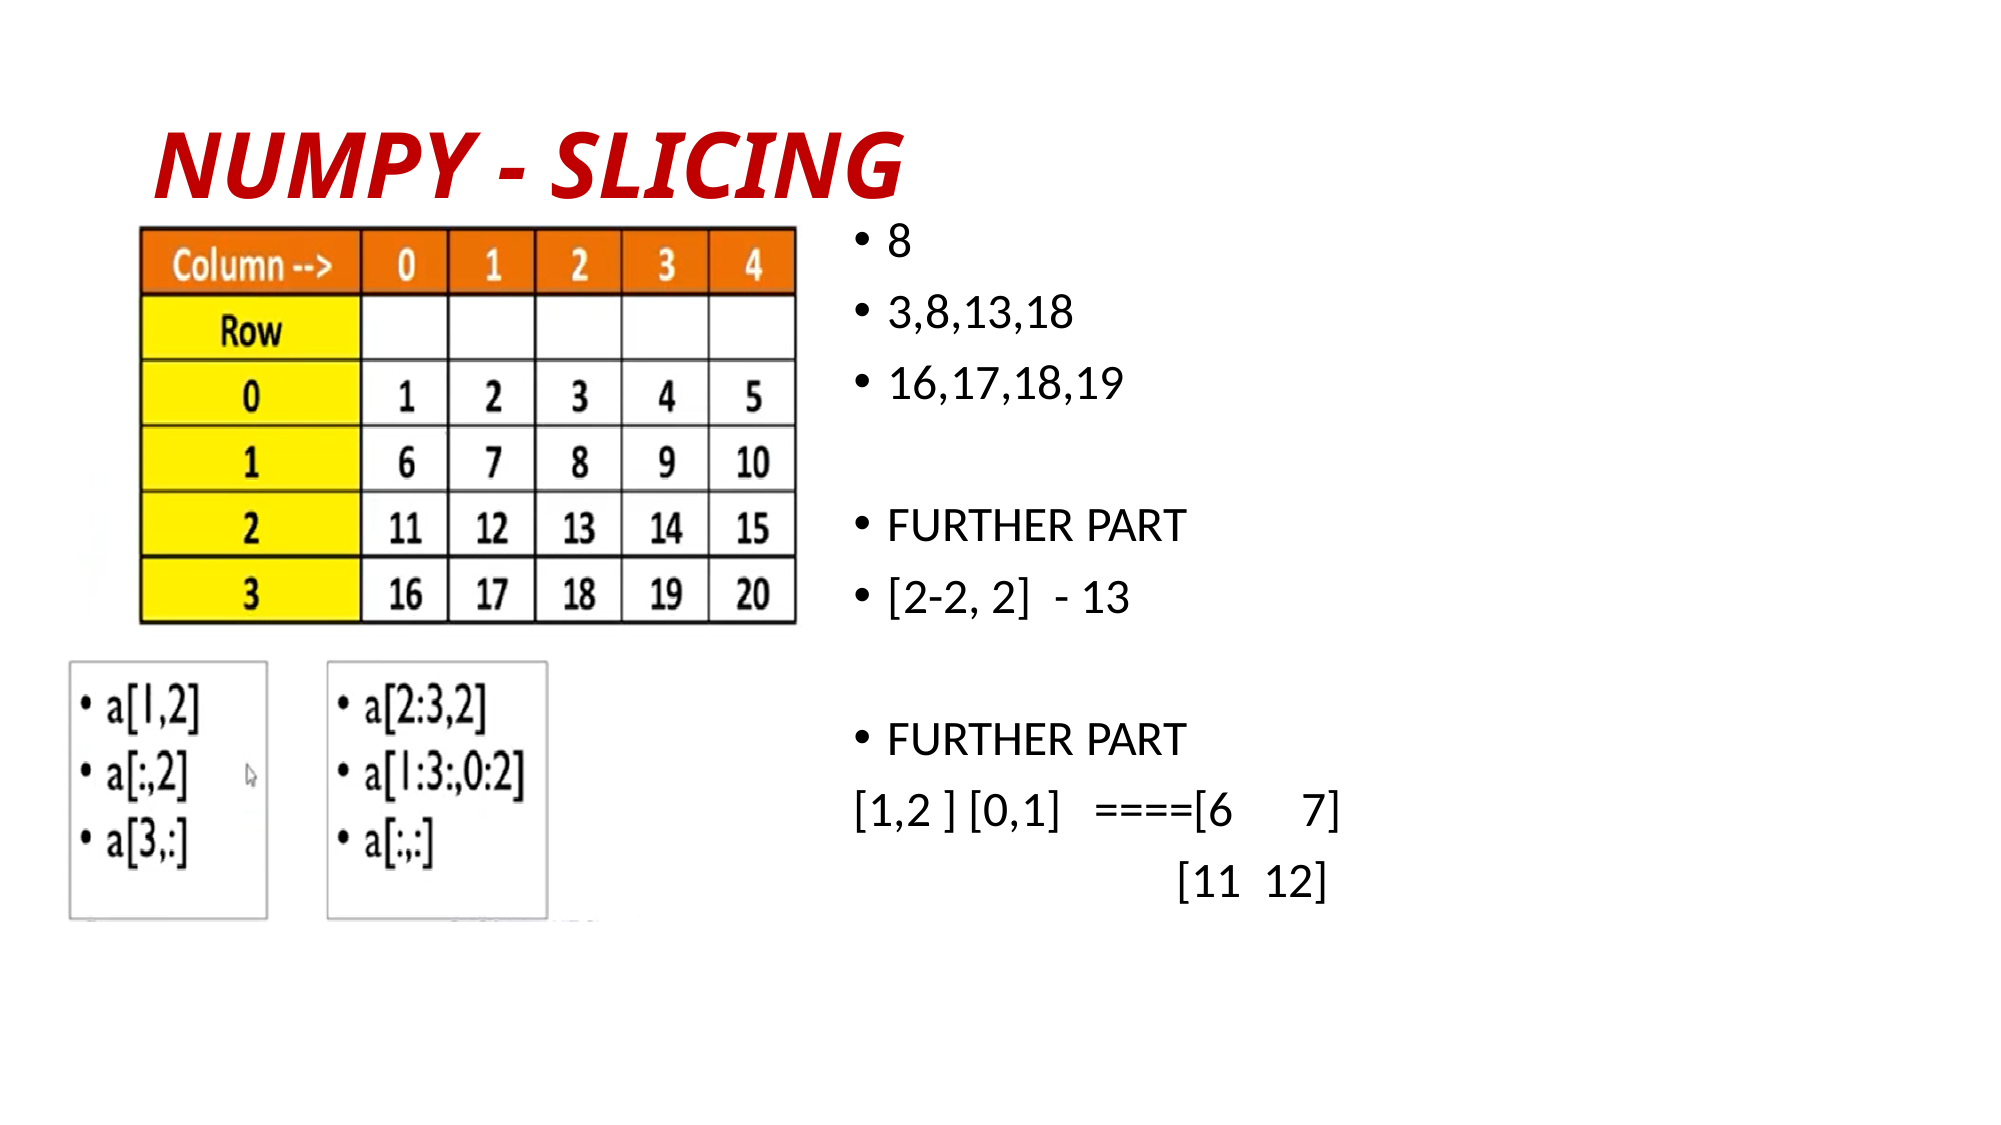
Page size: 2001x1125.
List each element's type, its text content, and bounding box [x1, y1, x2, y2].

list 8 3,8,13,18 16,17,18,19 FURTHER PART [2-2, 2] - 13 FURTHER PART [1,2 ] [0,1] ====[6 7] [11 12] [838, 207, 1973, 922]
title NUMPY - SLICING [137, 59, 1863, 278]
picture [27, 223, 818, 922]
